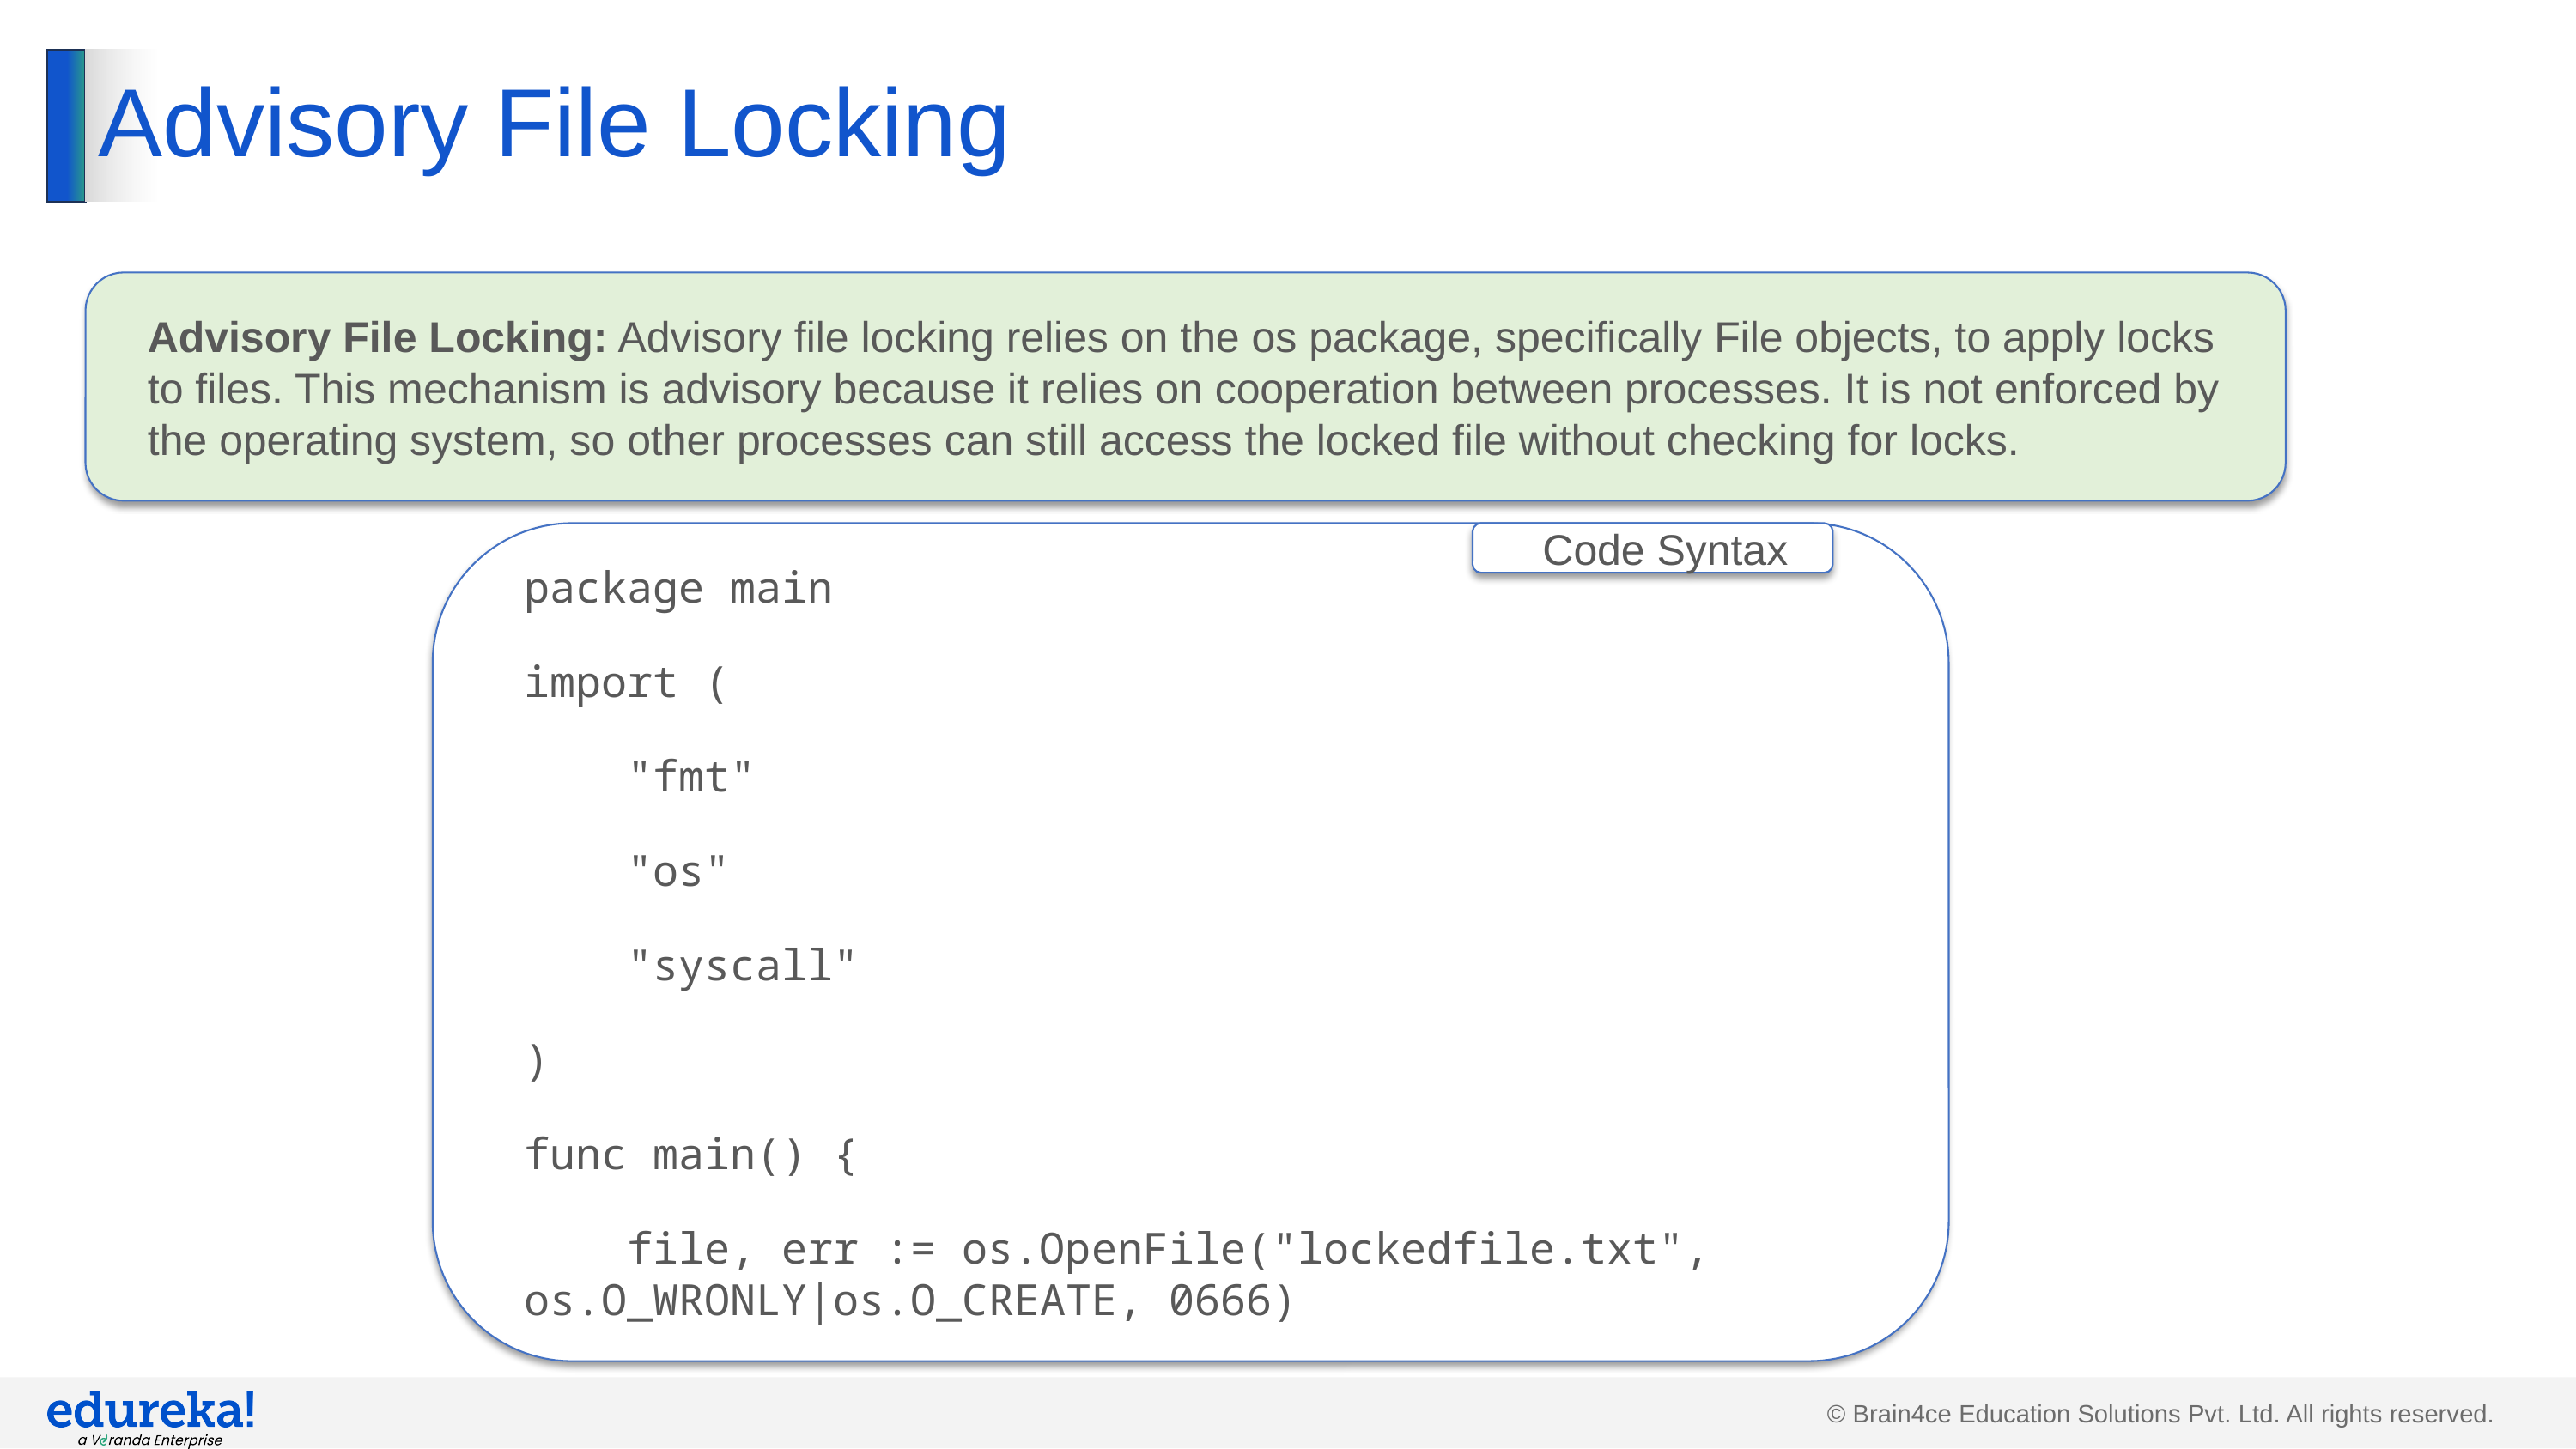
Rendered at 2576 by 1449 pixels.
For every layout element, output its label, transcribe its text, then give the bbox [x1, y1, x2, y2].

text_box Advisory File Locking: Advisory file locking relies on the os package, specifically File objects, to apply locks to files. This mechanism is advisory because it relies on cooperation between processes. It is not enforced by the operating system, so other processes can still access the locked file without checking for locks. [85, 272, 2286, 501]
text_box package main import ( "fmt" "os" "syscall" ) func main() { file, err := os.OpenFile("lockedfile.txt", os.O_WRONLY|os.O_CREATE, 0666) [432, 523, 1949, 1361]
title Advisory File Locking [85, 49, 2491, 202]
picture [47, 1391, 253, 1449]
text_box Code Syntax [1472, 523, 1833, 573]
